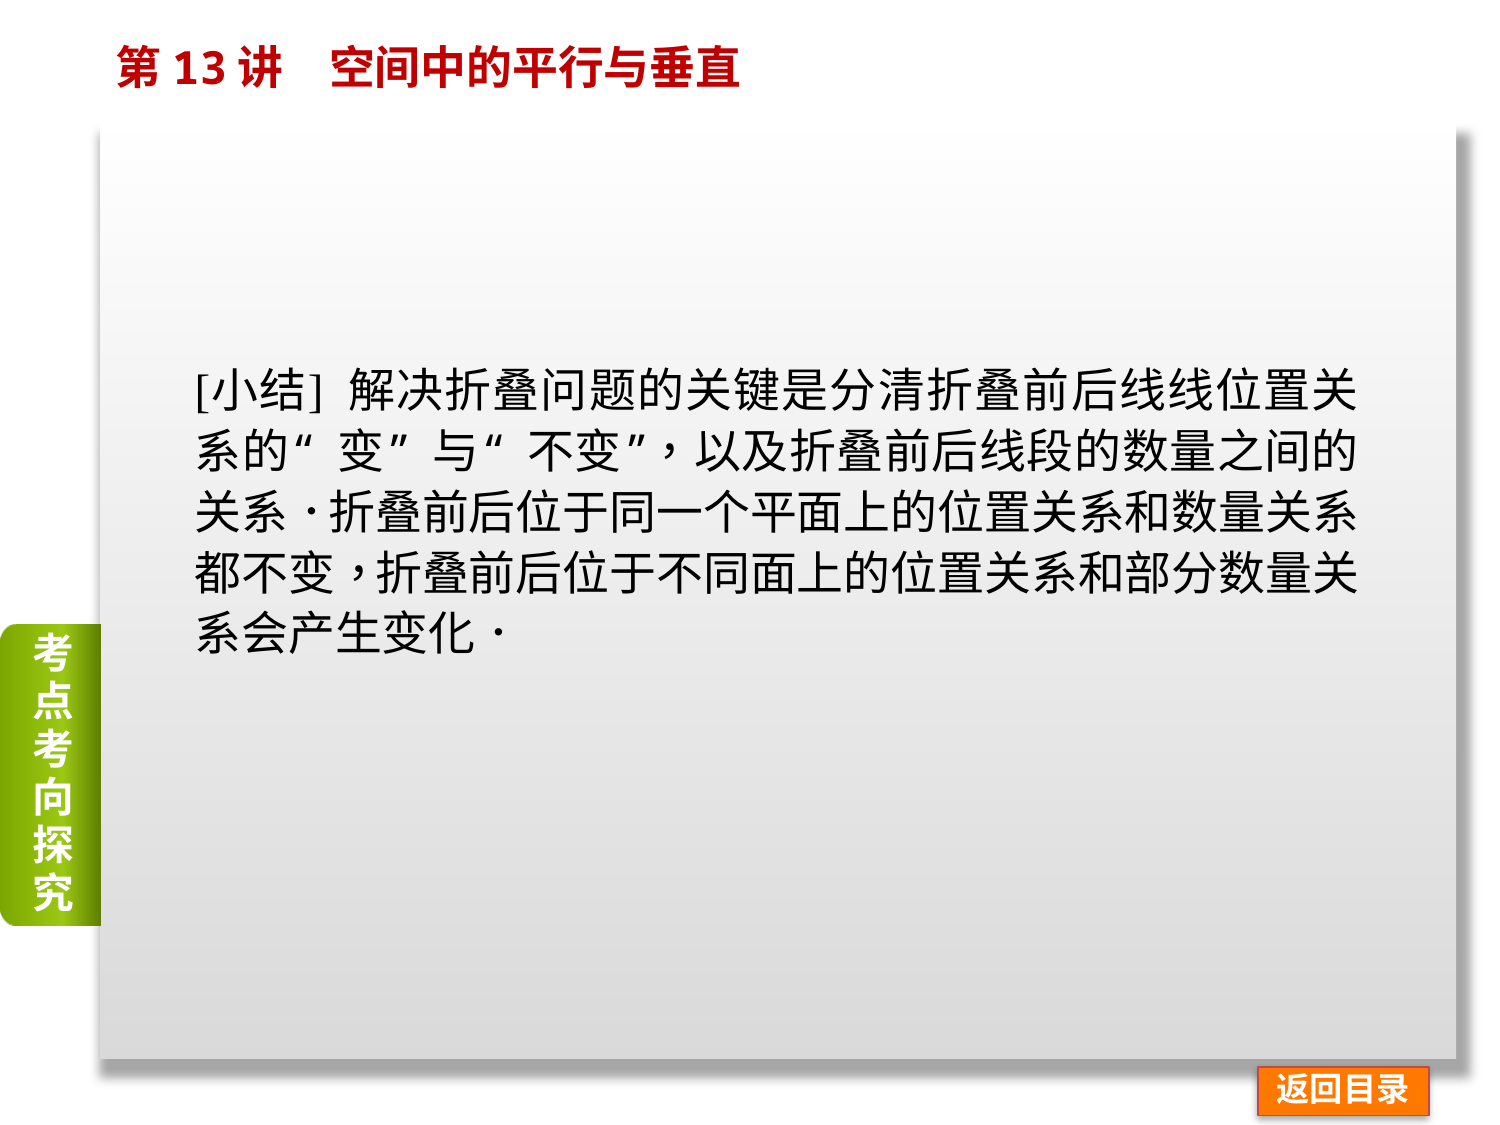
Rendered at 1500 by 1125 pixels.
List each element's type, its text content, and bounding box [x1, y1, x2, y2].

picture [0, 623, 101, 927]
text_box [194, 360, 1360, 1001]
title 第13讲 空间中的平行与垂直 [100, 27, 1199, 106]
text_box 返回目录 [1257, 1066, 1430, 1116]
